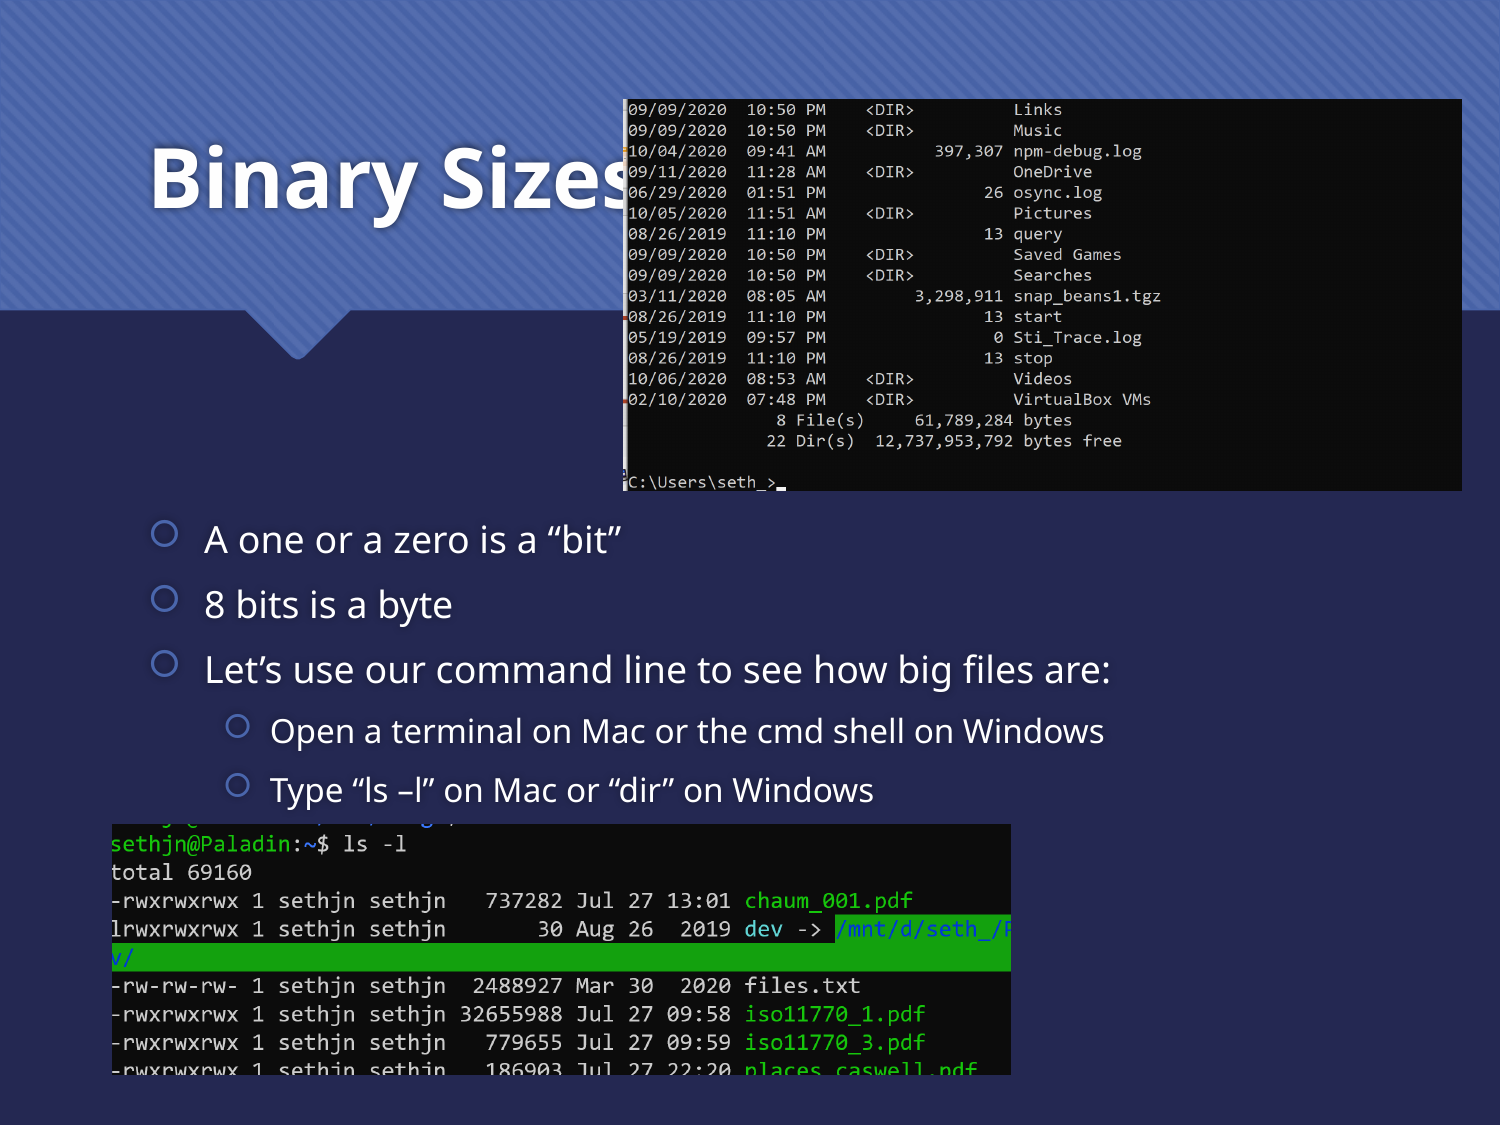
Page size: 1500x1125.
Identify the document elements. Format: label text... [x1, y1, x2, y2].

picture [622, 99, 1462, 491]
list A one or a zero is a “bit” 8 bits is a byte Let’s use our command line to see how big files are: Open a terminal on Mac or the cmd shell on Windows Type “ls –l” on Mac or “dir” on Windows [132, 364, 1368, 962]
title Binary Sizes [132, 73, 1368, 233]
picture [112, 824, 1011, 1076]
